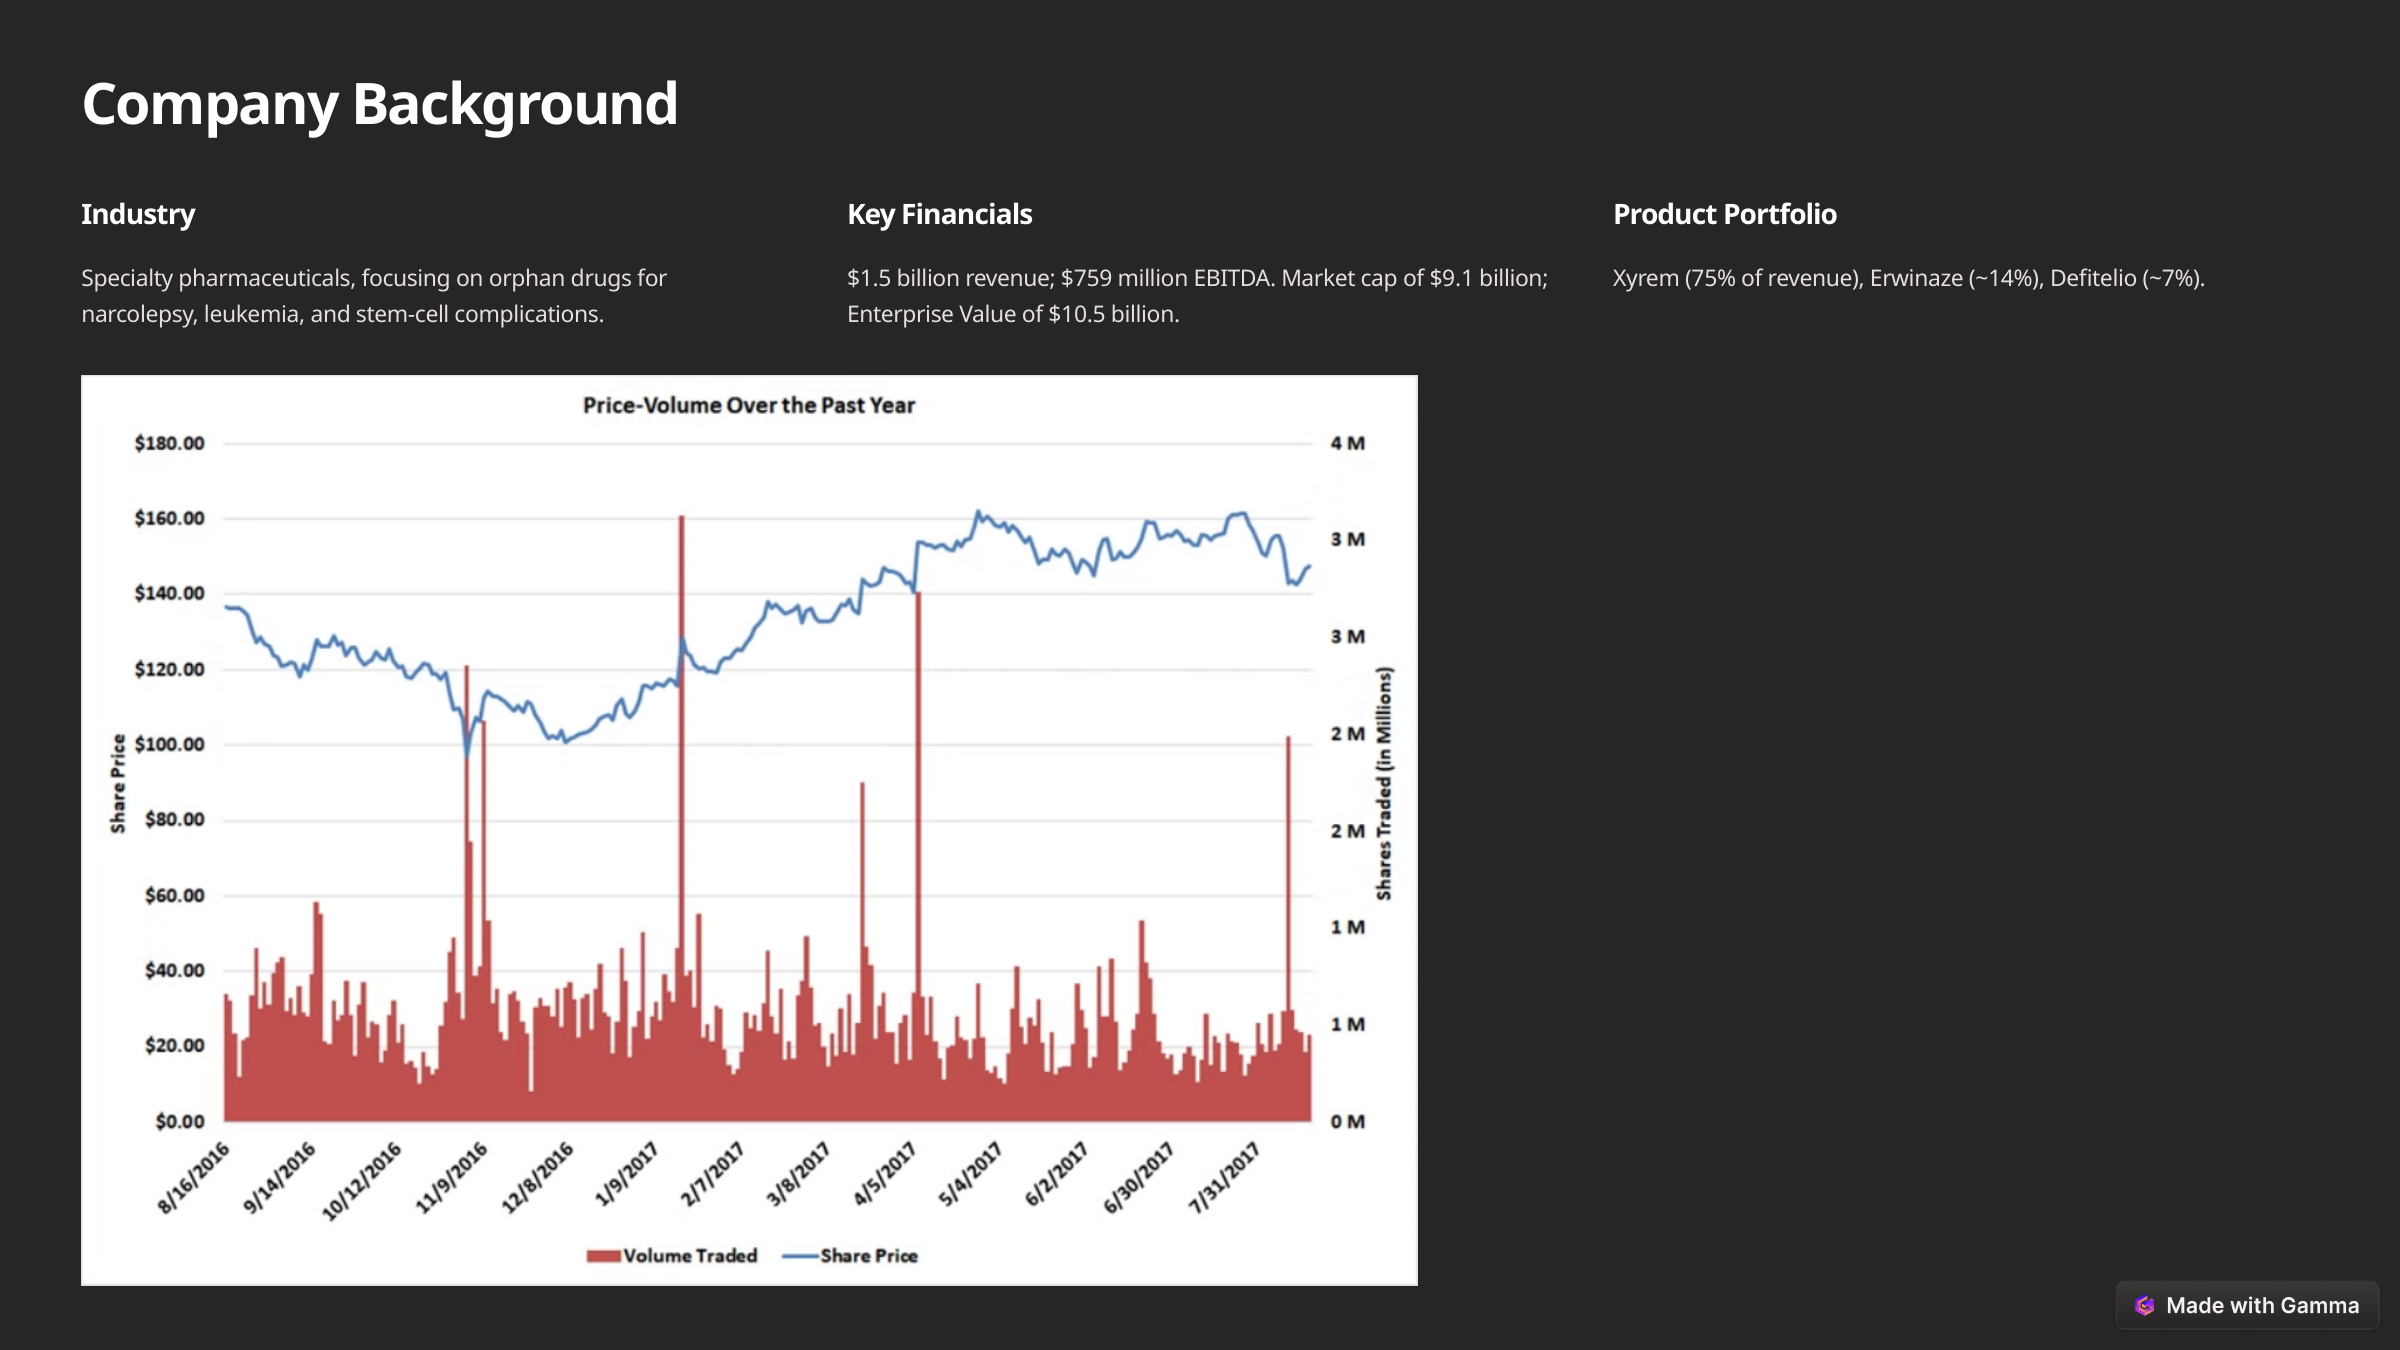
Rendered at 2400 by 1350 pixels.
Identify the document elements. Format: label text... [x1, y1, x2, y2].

text_box Xyrem (75% of revenue), Erwinaze (~14%), Defitelio (~7%). [1613, 254, 2321, 292]
text_box Product Portfolio [1613, 194, 1904, 231]
text_box $1.5 billion revenue; $759 million EBITDA. Market cap of $9.1 billion; Enterprise Value of $10.5 billion. [847, 254, 1555, 329]
text_box Company Background [81, 64, 679, 137]
text_box Industry [81, 194, 372, 231]
text_box Key Financials [847, 194, 1138, 231]
picture [2106, 1271, 2389, 1339]
text_box Specialty pharmaceuticals, focusing on orphan drugs for narcolepsy, leukemia, and stem-cell complications. [81, 254, 790, 329]
picture [81, 375, 1418, 1286]
